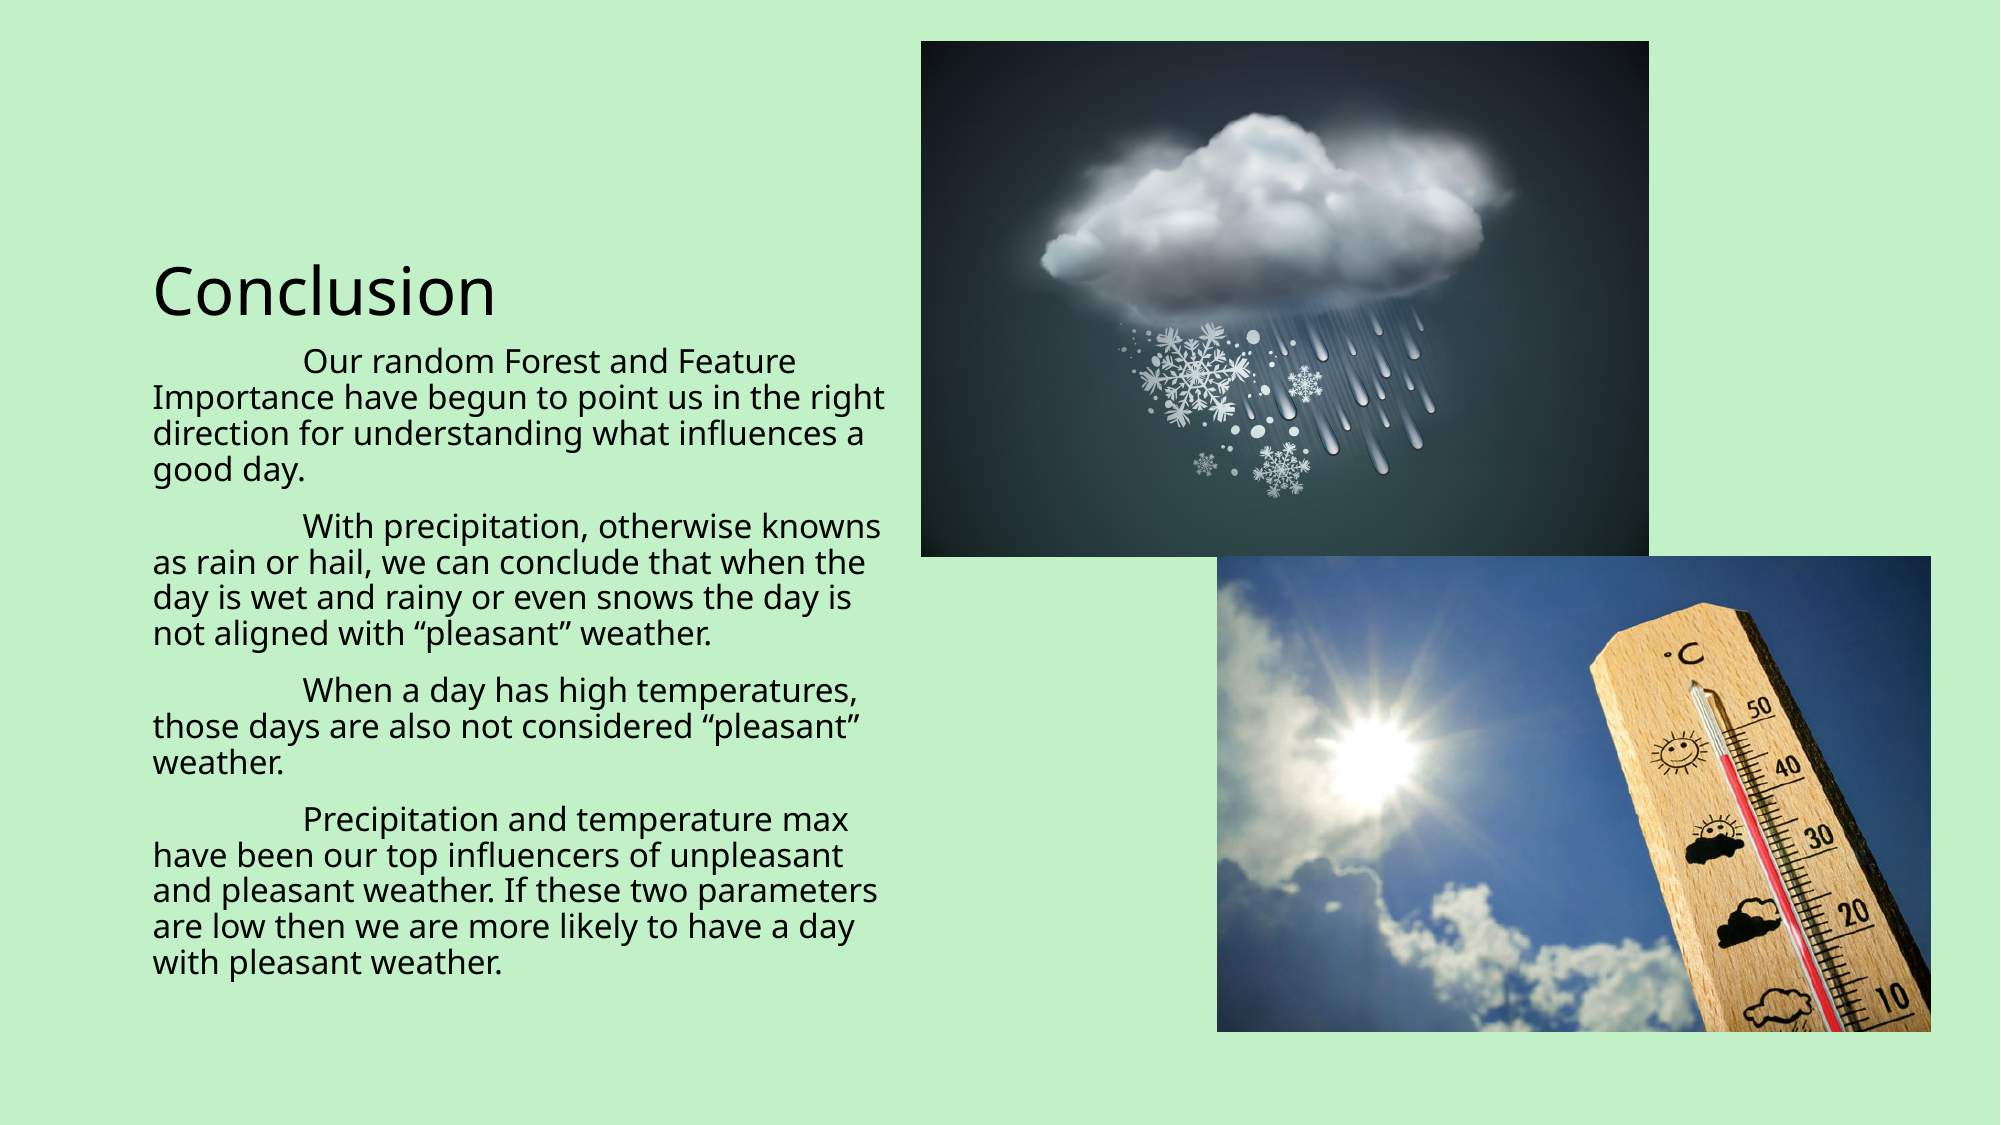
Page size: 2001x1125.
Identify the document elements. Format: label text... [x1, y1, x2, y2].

list Our random Forest and Feature Importance have begun to point us in the right direction for understanding what influences a good day. With precipitation, otherwise knowns as rain or hail, we can conclude that when the day is wet and rainy or even snows the day is not aligned with “pleasant” weather. When a day has high temperatures, those days are also not considered “pleasant” weather. Precipitation and temperature max have been our top influencers of unpleasant and pleasant weather. If these two parameters are low then we are more likely to have a day with pleasant weather. [137, 337, 922, 963]
title Conclusion [137, 75, 783, 337]
picture [920, 40, 1932, 1033]
